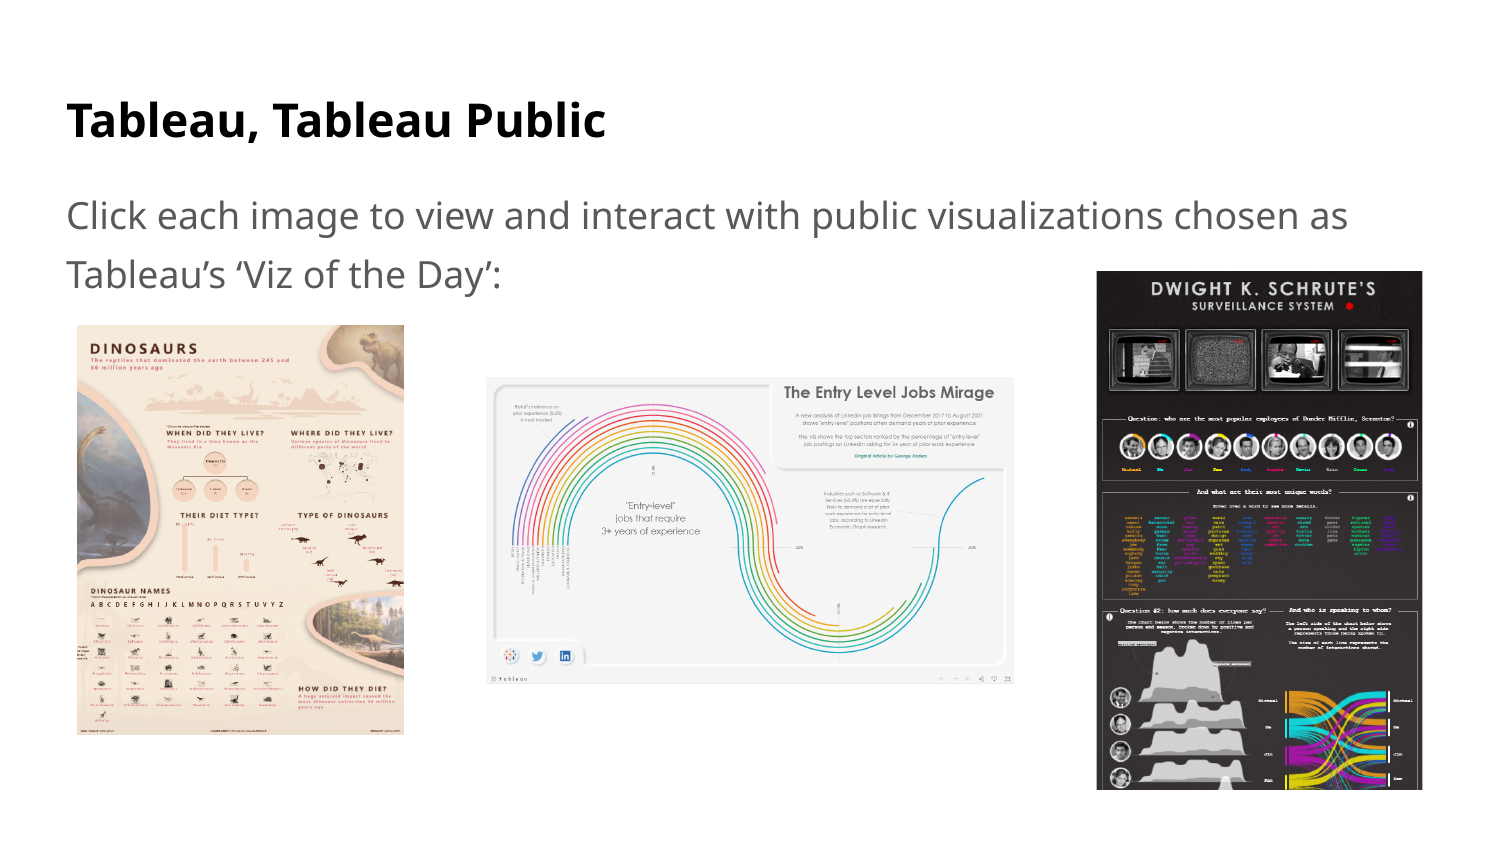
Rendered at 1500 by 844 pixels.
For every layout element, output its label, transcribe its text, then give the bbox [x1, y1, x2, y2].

picture [486, 377, 1014, 684]
picture [77, 325, 404, 735]
list Click each image to view and interact with public visualizations chosen as Tableau’s ‘Viz of the Day’: [51, 166, 1449, 488]
title Tableau, Tableau Public [51, 72, 1449, 166]
picture [1096, 271, 1423, 790]
